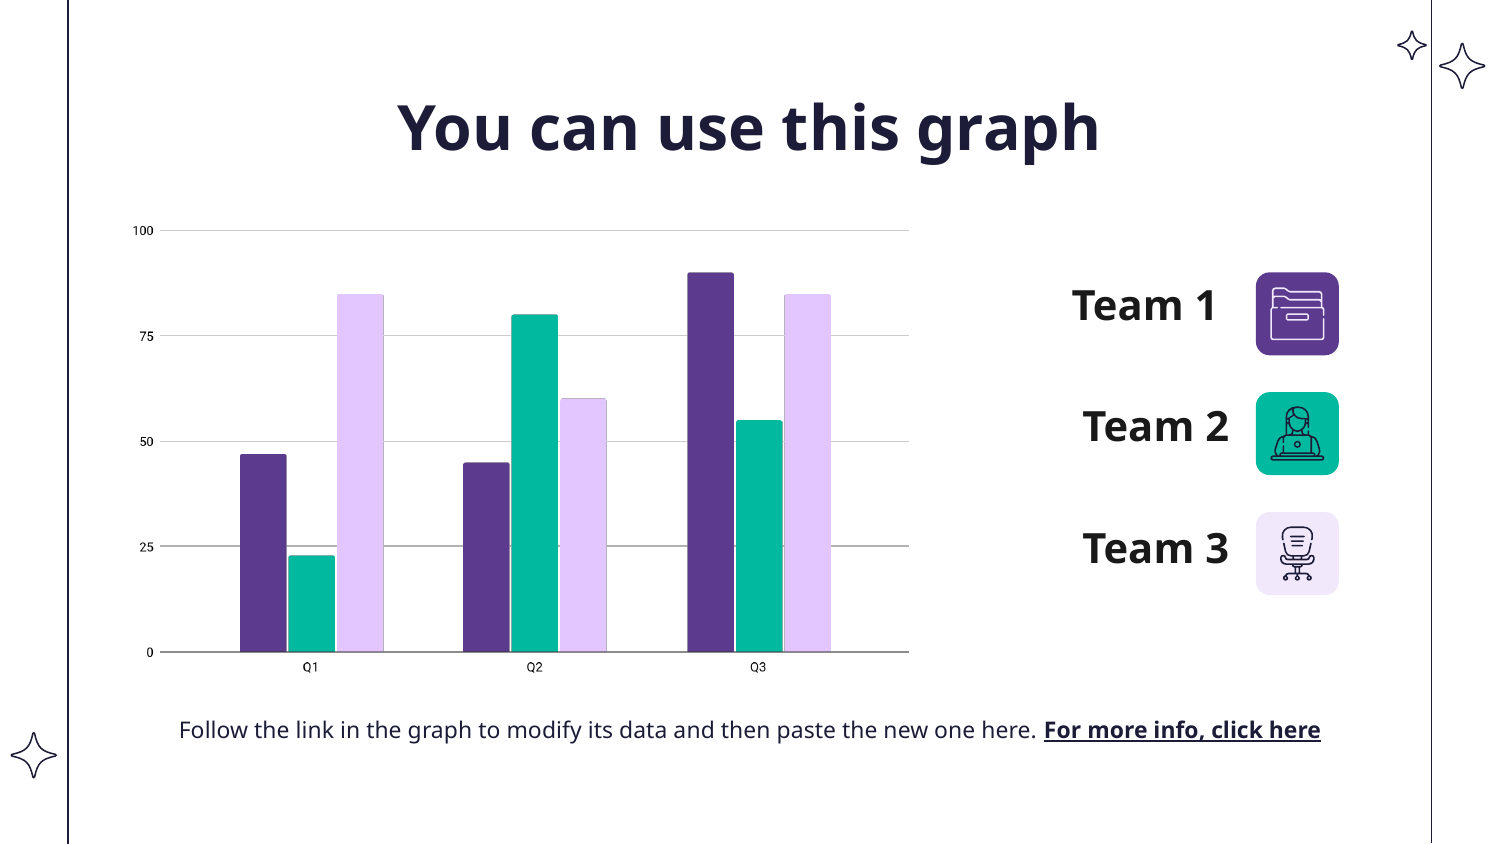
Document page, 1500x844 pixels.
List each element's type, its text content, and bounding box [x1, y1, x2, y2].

text_box [1255, 272, 1339, 356]
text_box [1279, 526, 1315, 581]
text_box [1255, 512, 1339, 596]
picture [117, 191, 934, 676]
text_box Team 3 [969, 528, 1245, 588]
text_box Follow the link in the graph to modify its data and then paste the new one here. For more info, click here [161, 700, 1339, 751]
text_box Team 2 [969, 406, 1245, 466]
title You can use this graph [118, 72, 1382, 167]
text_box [1270, 406, 1325, 461]
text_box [1270, 287, 1325, 341]
text_box [1255, 392, 1339, 476]
text_box Team 1 [969, 284, 1245, 344]
